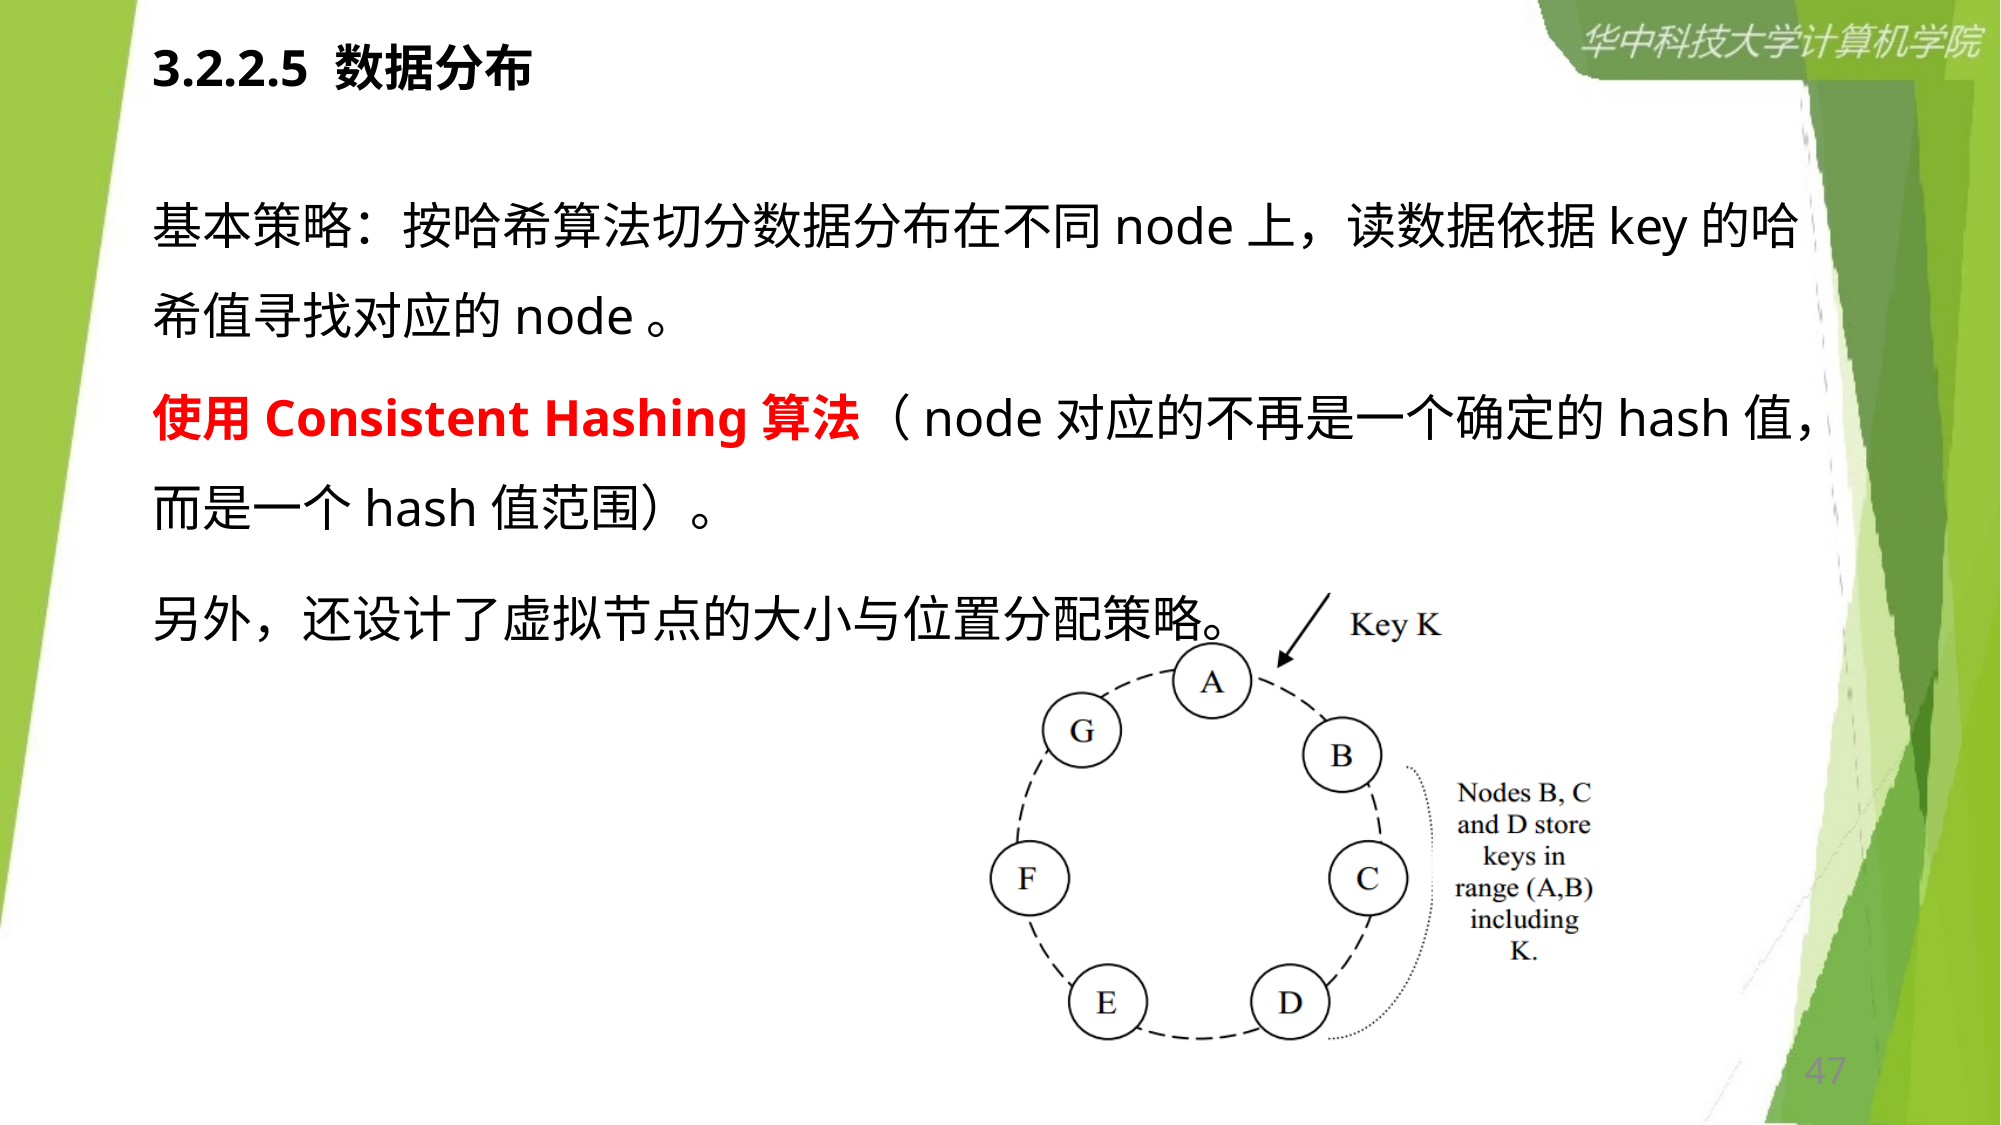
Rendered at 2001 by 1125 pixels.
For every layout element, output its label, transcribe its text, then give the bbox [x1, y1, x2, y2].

slide_number 47 [1412, 1042, 1863, 1103]
title 3.2.2.5 数据分布 [137, 5, 1863, 135]
picture [0, 0, 2001, 1125]
list 基本策略：按哈希算法切分数据分布在不同node上，读数据依据key的哈希值寻找对应的node。 使用Consistent Hashing算法（node对应的不再是一个确定的hash值，而是一个hash值范围）。 另外，还设计了虚拟节点的大小与位置分配策略。 [137, 156, 1863, 962]
